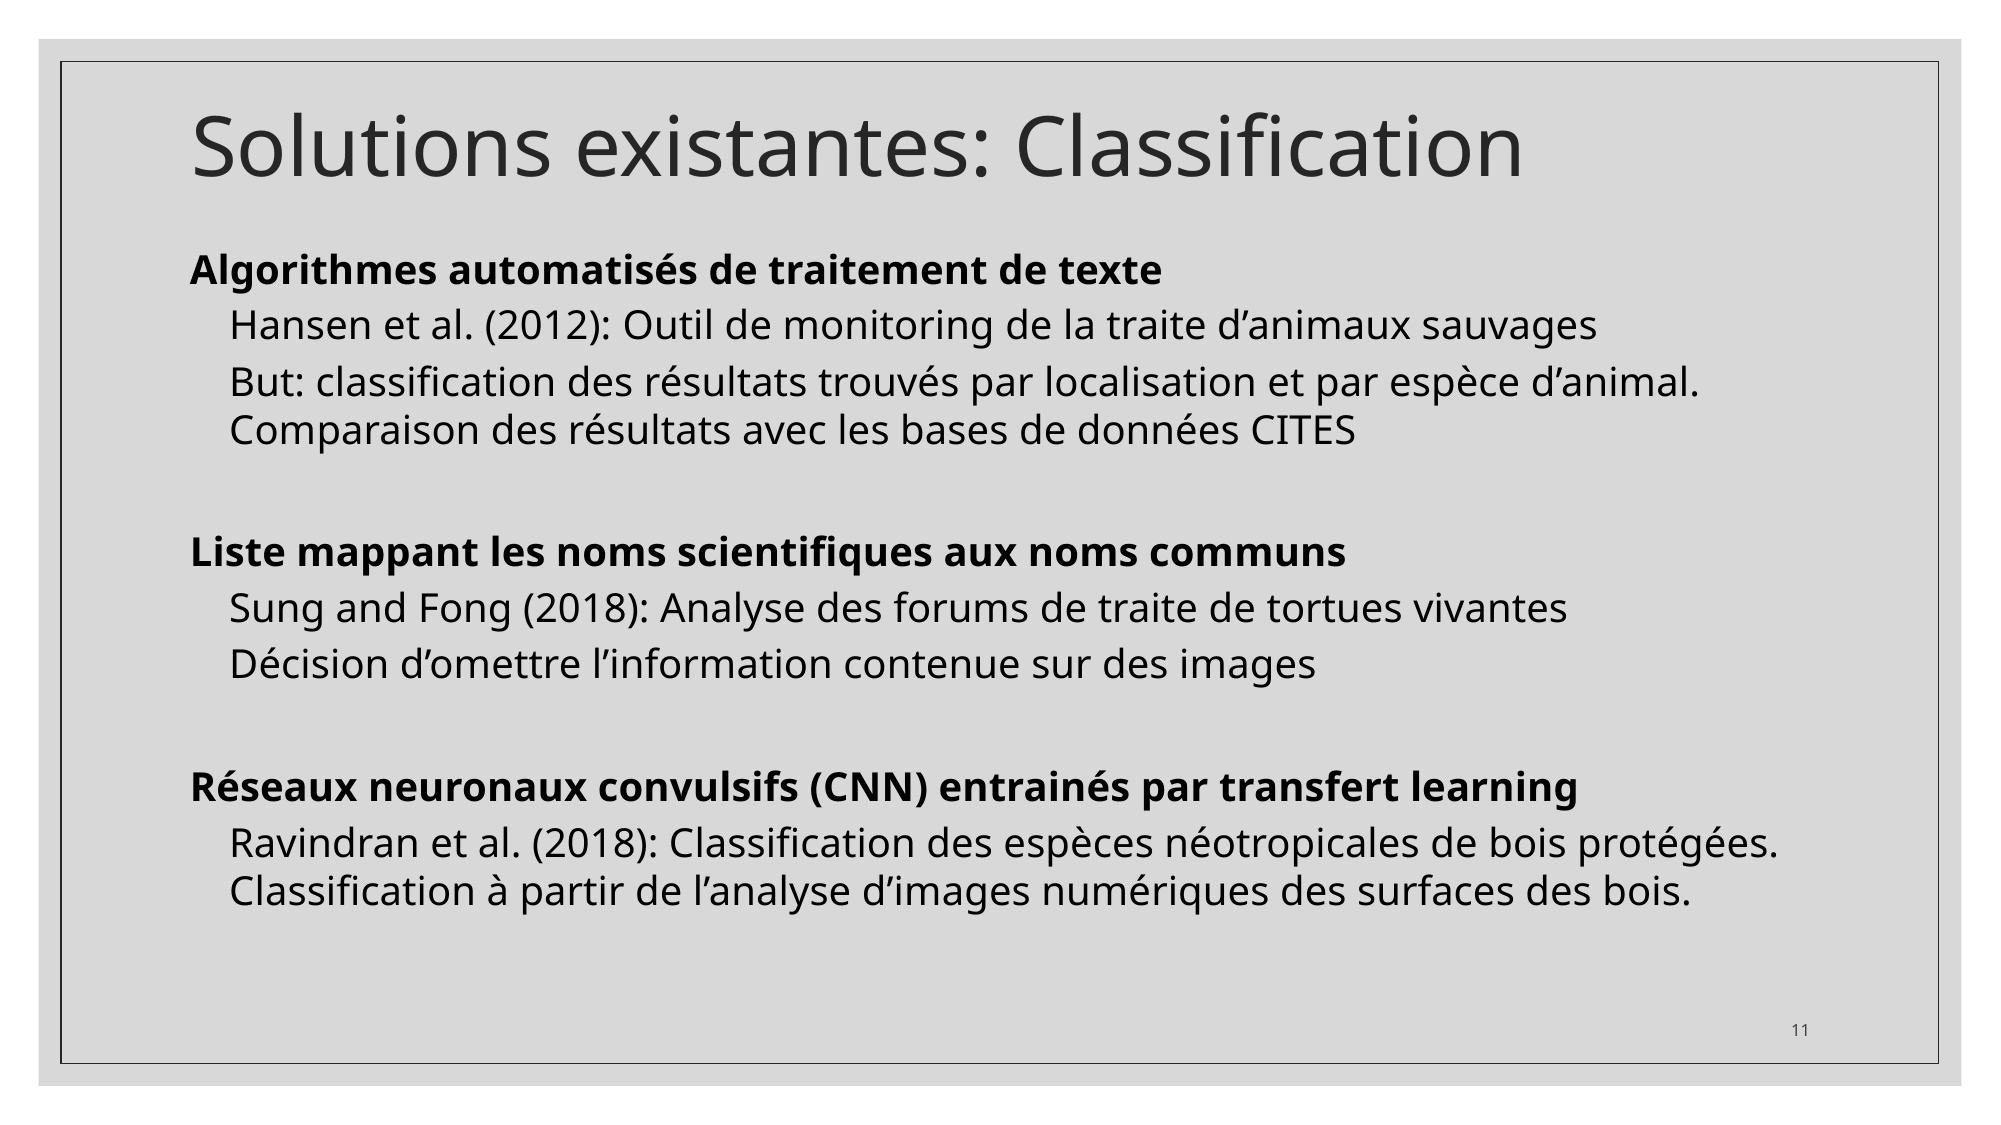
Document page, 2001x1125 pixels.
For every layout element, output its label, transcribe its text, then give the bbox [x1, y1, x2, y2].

title Solutions existantes: Classification [176, 90, 1827, 209]
list Algorithmes automatisés de traitement de texte Hansen et al. (2012): Outil de monitoring de la traite d’animaux sauvages But: classification des résultats trouvés par localisation et par espèce d’animal. Comparaison des résultats avec les bases de données CITES Liste mappant les noms scientifiques aux noms communs Sung and Fong (2018): Analyse des forums de traite de tortues vivantes Décision d’omettre l’information contenue sur des images Réseaux neuronaux convulsifs (CNN) entrainés par transfert learning Ravindran et al. (2018): Classification des espèces néotropicales de bois protégées. Classification à partir de l’analyse d’images numériques des surfaces des bois. [174, 231, 1825, 965]
slide_number 11 [1687, 990, 1825, 1050]
